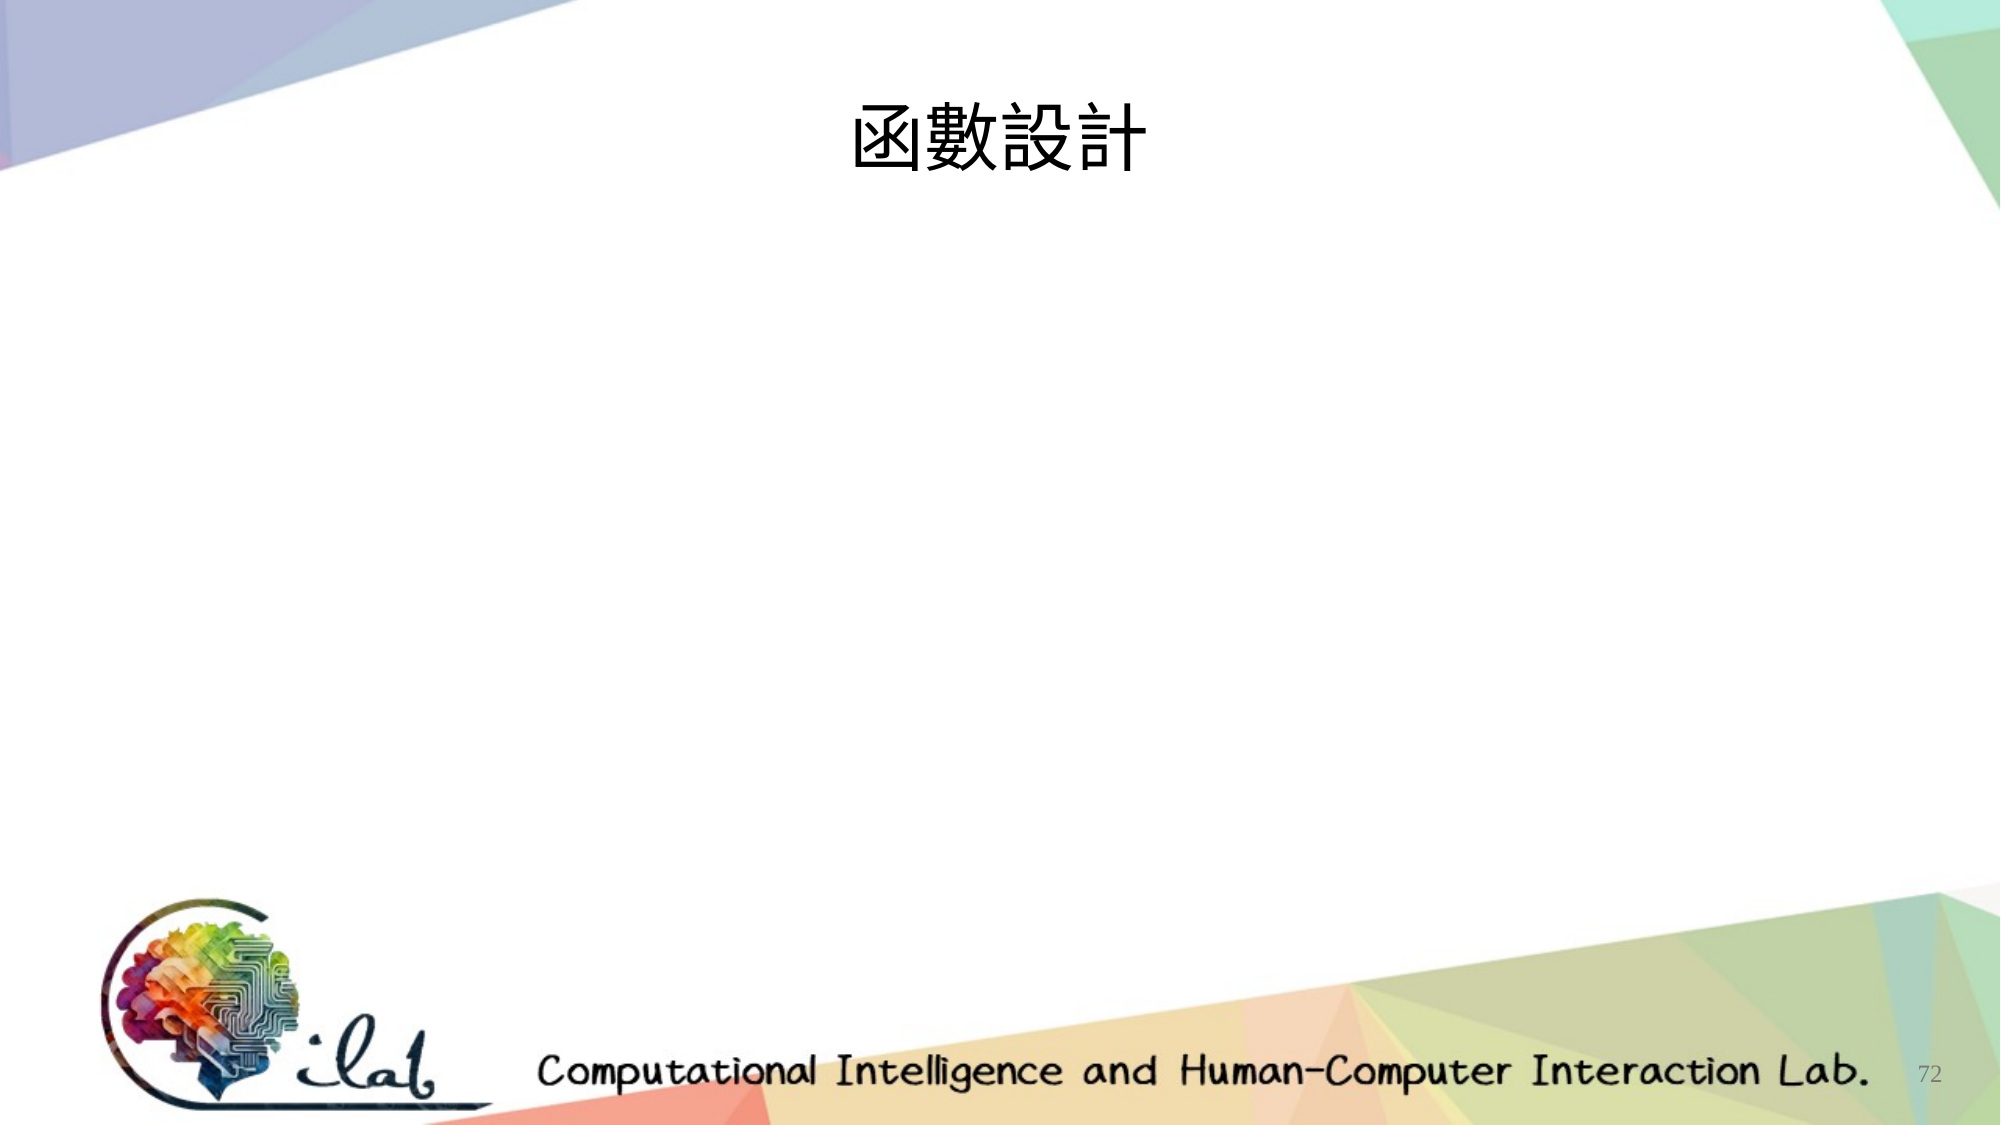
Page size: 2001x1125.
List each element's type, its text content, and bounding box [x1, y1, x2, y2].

text_box 函數設計 [835, 82, 1165, 188]
slide_number 72 [1507, 1042, 1958, 1103]
picture [0, 0, 2001, 1125]
